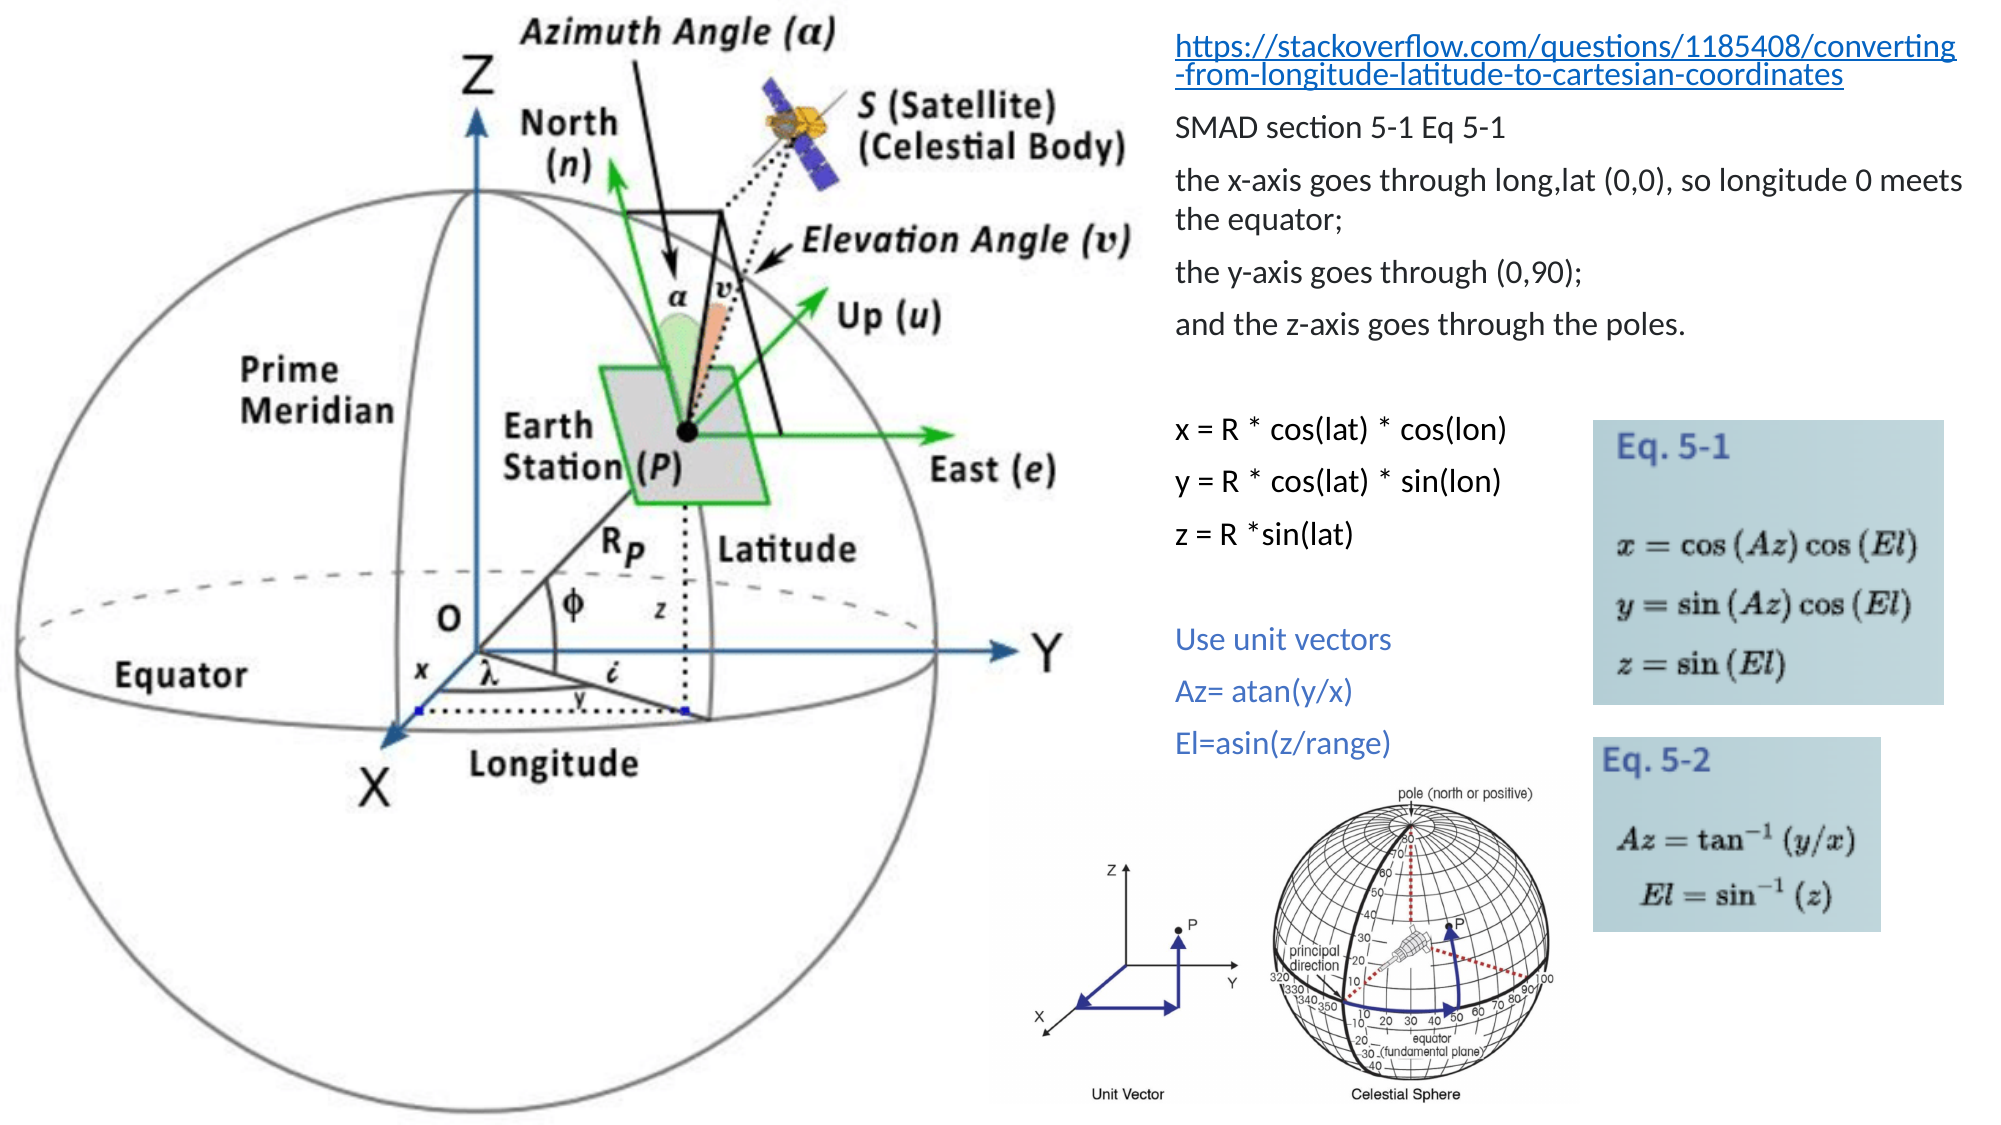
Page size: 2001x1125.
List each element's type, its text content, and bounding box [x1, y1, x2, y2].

picture [1593, 420, 1944, 705]
picture [0, 0, 1580, 1125]
subtitle https://stackoverflow.com/questions/1185408/converting-from-longitude-latitude-to-cartesian-coordinates SMAD section 5-1 Eq 5-1 the x-axis goes through long,lat (0,0), so longitude 0 meets the equator; the y-axis goes through (0,90); and the z-axis goes through the poles. x = R * cos(lat) * cos(lon) y = R * cos(lat) * sin(lon) z = R *sin(lat) Use unit vectors Az= atan(y/x) El=asin(z/range) [1159, 20, 1982, 1125]
picture [1593, 737, 1881, 932]
